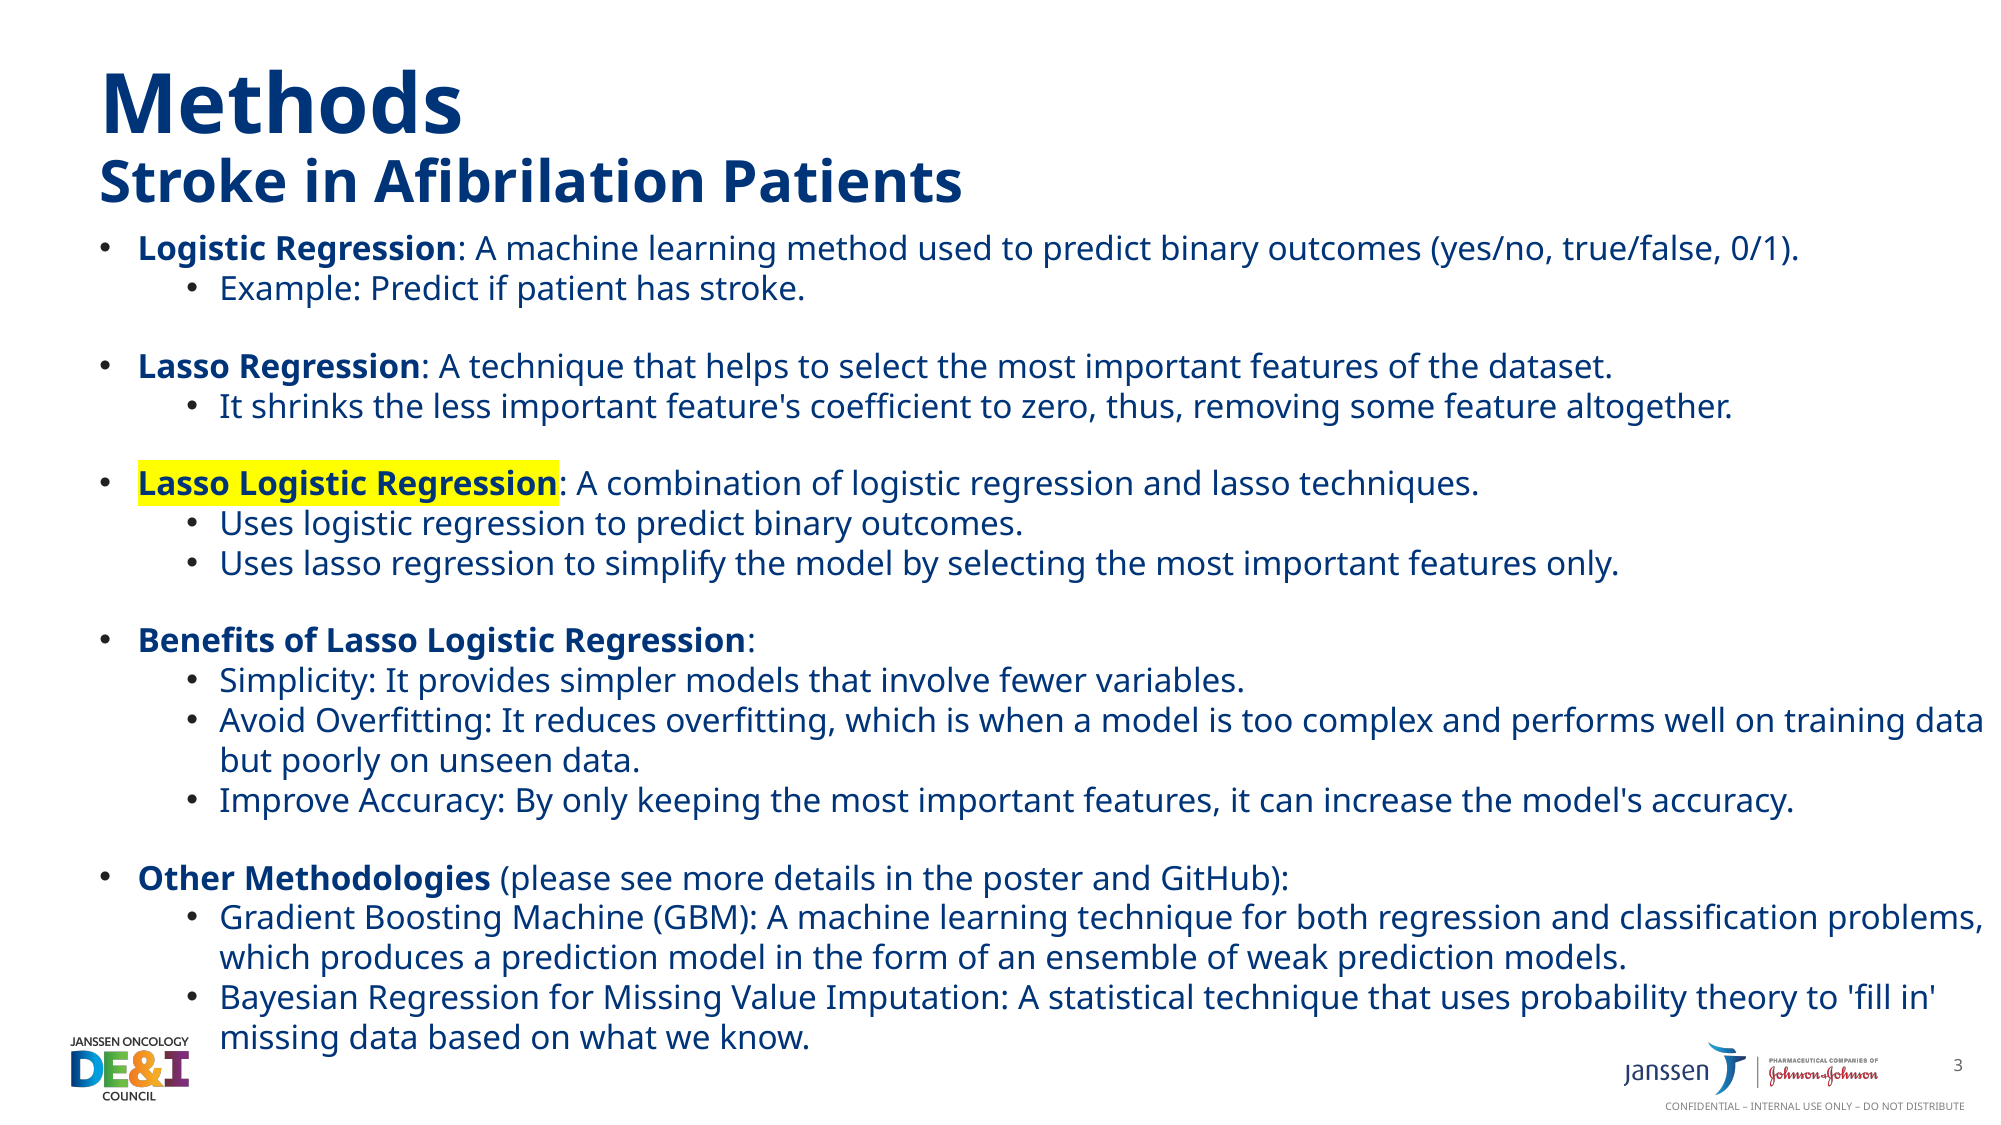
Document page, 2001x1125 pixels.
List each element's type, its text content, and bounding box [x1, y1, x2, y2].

picture [1624, 1042, 1878, 1095]
picture [52, 1021, 208, 1116]
slide_number 3 [1915, 1039, 1978, 1094]
list Logistic Regression: A machine learning method used to predict binary outcomes (yes/no, true/false, 0/1). Example: Predict if patient has stroke. Lasso Regression: A technique that helps to select the most important features of the dataset. It shrinks the less important feature's coefficient to zero, thus, removing some feature altogether. Lasso Logistic Regression: A combination of logistic regression and lasso techniques. Uses logistic regression to predict binary outcomes. Uses lasso regression to simplify the model by selecting the most important features only. Benefits of Lasso Logistic Regression: Simplicity: It provides simpler models that involve fewer variables. Avoid Overfitting: It reduces overfitting, which is when a model is too complex and performs well on training data but poorly on unseen data. Improve Accuracy: By only keeping the most important features, it can increase the model's accuracy. Other Methodologies (please see more details in the poster and GitHub): Gradient Boosting Machine (GBM): A machine learning technique for both regression and classification problems, which produces a prediction model in the form of an ensemble of weak prediction models. Bayesian Regression for Missing Value Imputation: A statistical technique that uses probability theory to 'fill in' missing data based on what we know. [98, 139, 2000, 1040]
title Methods Stroke in Afibrilation Patients [98, 61, 1750, 139]
